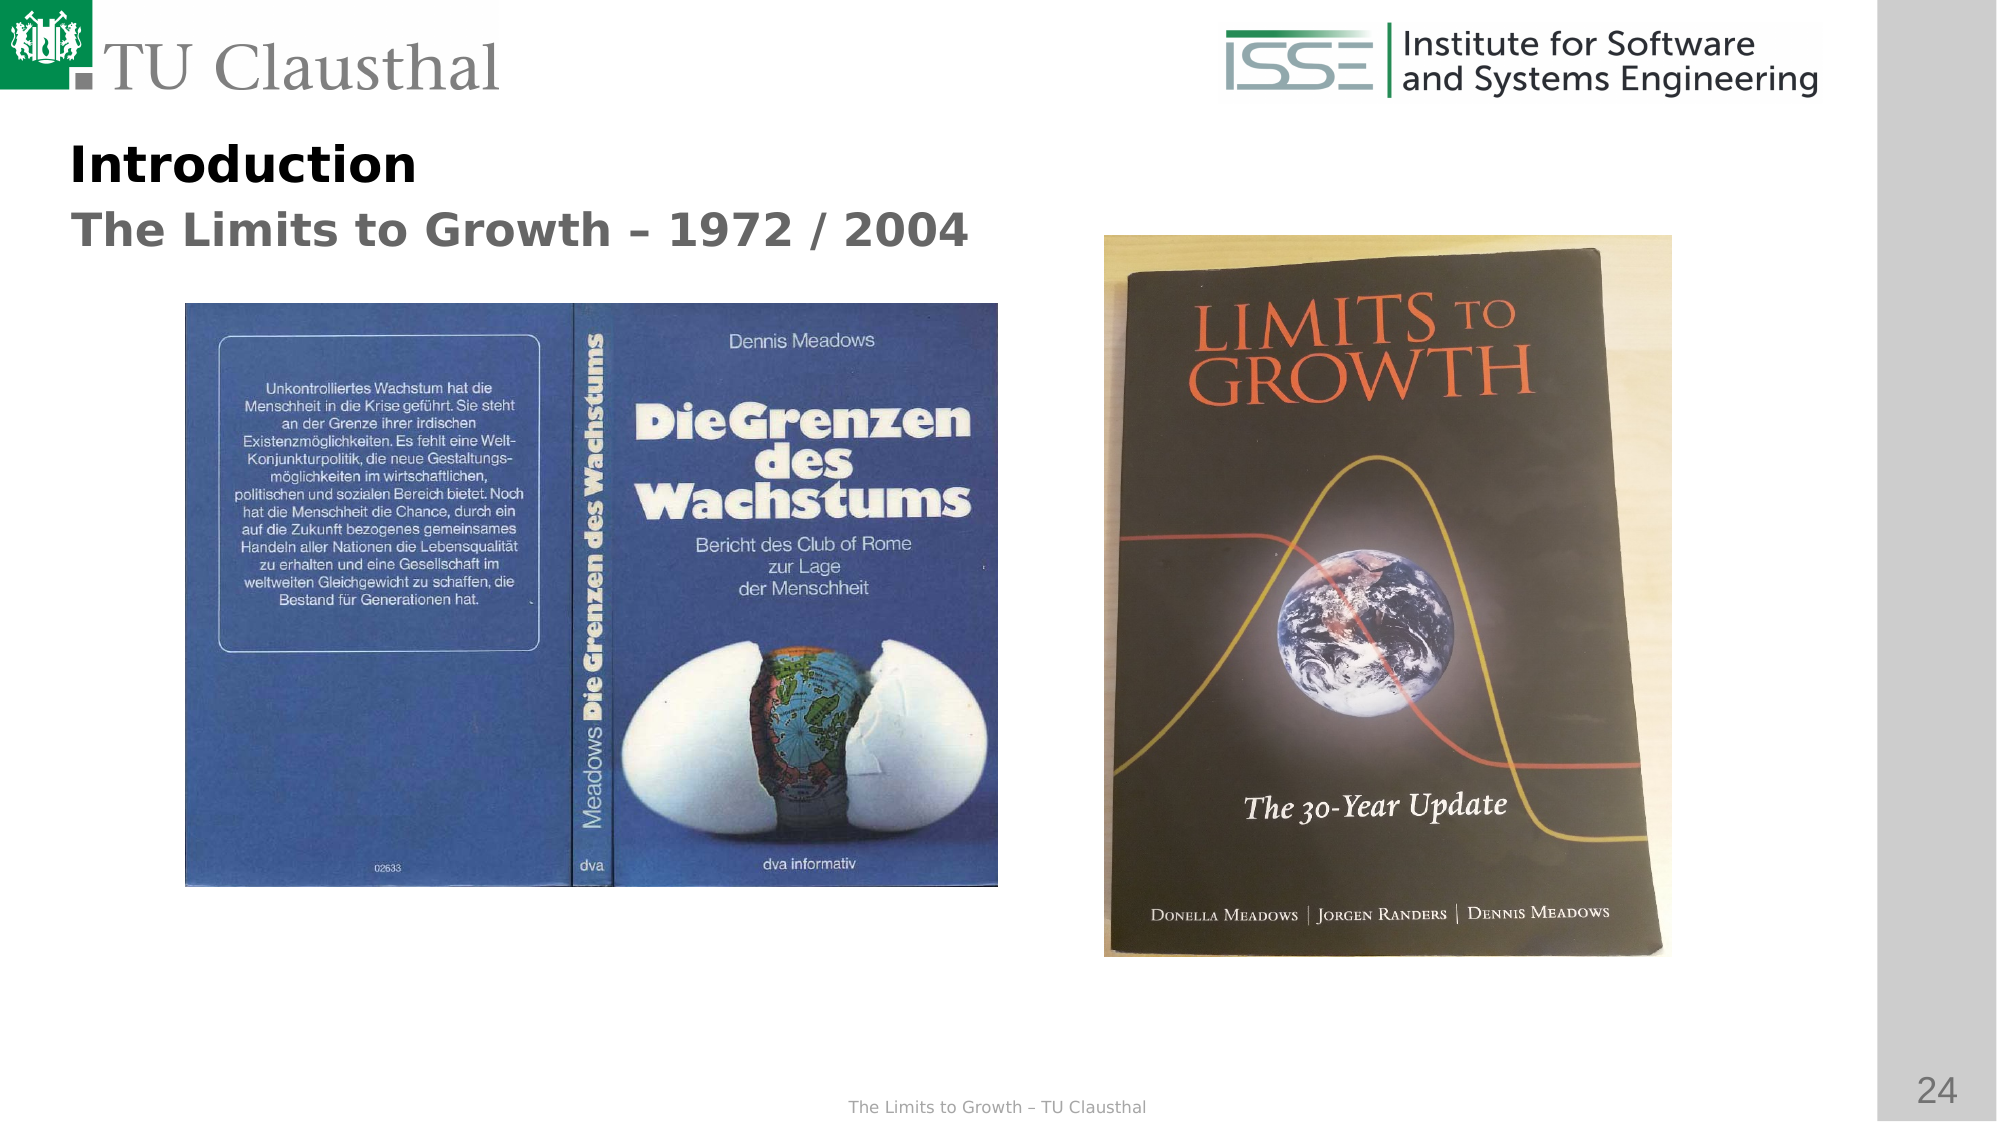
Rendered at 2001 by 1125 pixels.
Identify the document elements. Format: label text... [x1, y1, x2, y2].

picture [185, 303, 998, 887]
text_box Introduction [54, 125, 1817, 206]
text_box [54, 208, 1817, 1033]
picture [0, 0, 499, 90]
picture [1104, 235, 1672, 957]
picture [1218, 22, 1823, 104]
text_box The Limits to Growth – 1972 / 2004 [70, 188, 1767, 267]
